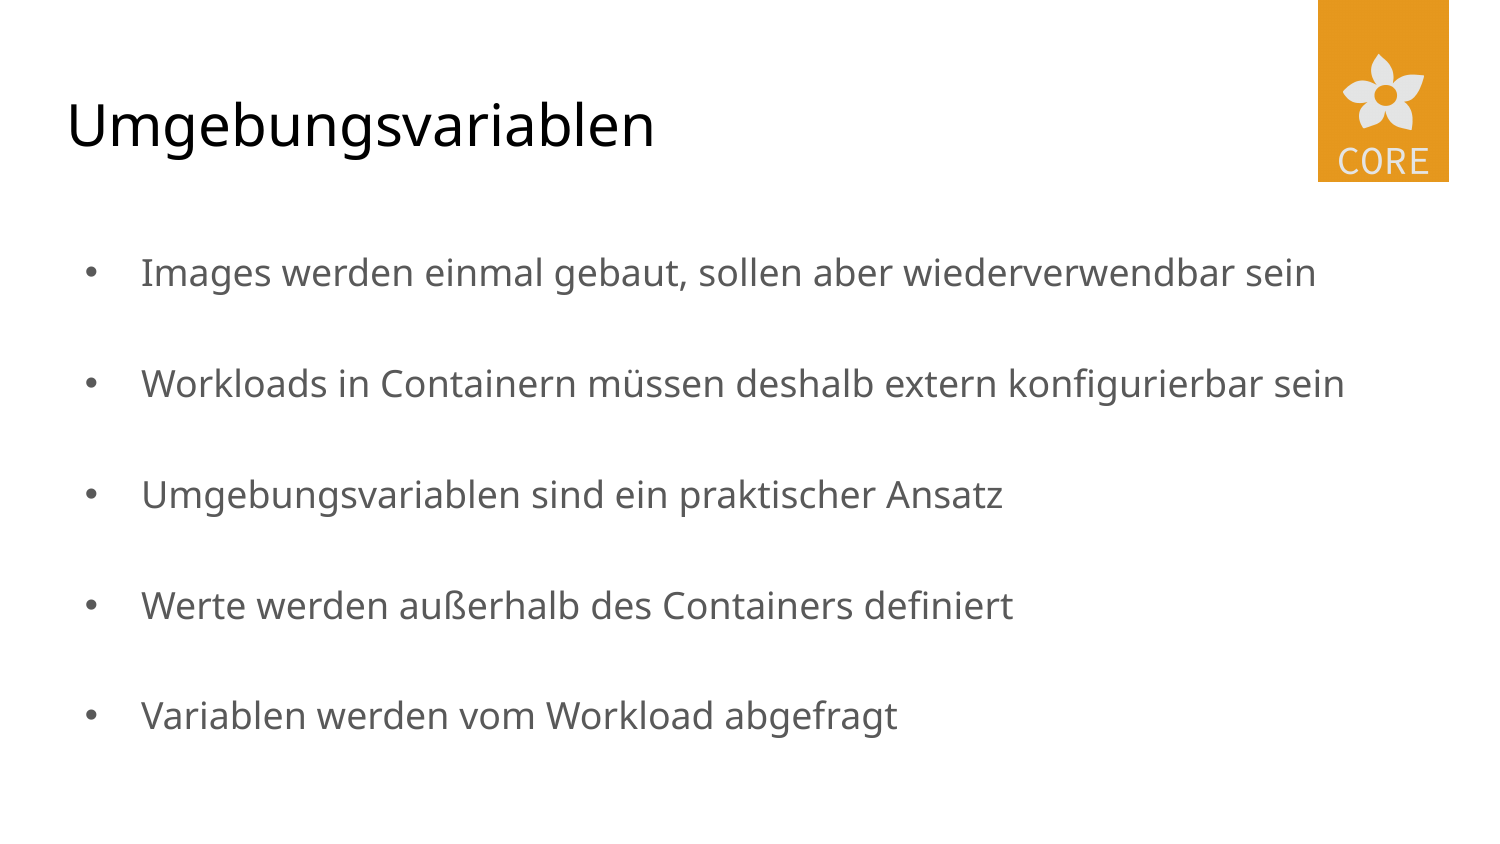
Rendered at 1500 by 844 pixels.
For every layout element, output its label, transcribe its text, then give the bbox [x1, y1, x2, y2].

list Images werden einmal gebaut, sollen aber wiederverwendbar sein Workloads in Containern müssen deshalb extern konfigurierbar sein Umgebungsvariablen sind ein praktischer Ansatz Werte werden außerhalb des Containers definiert Variablen werden vom Workload abgefragt [51, 189, 1449, 750]
title Umgebungsvariablen [51, 72, 1312, 173]
picture [1318, 0, 1449, 182]
